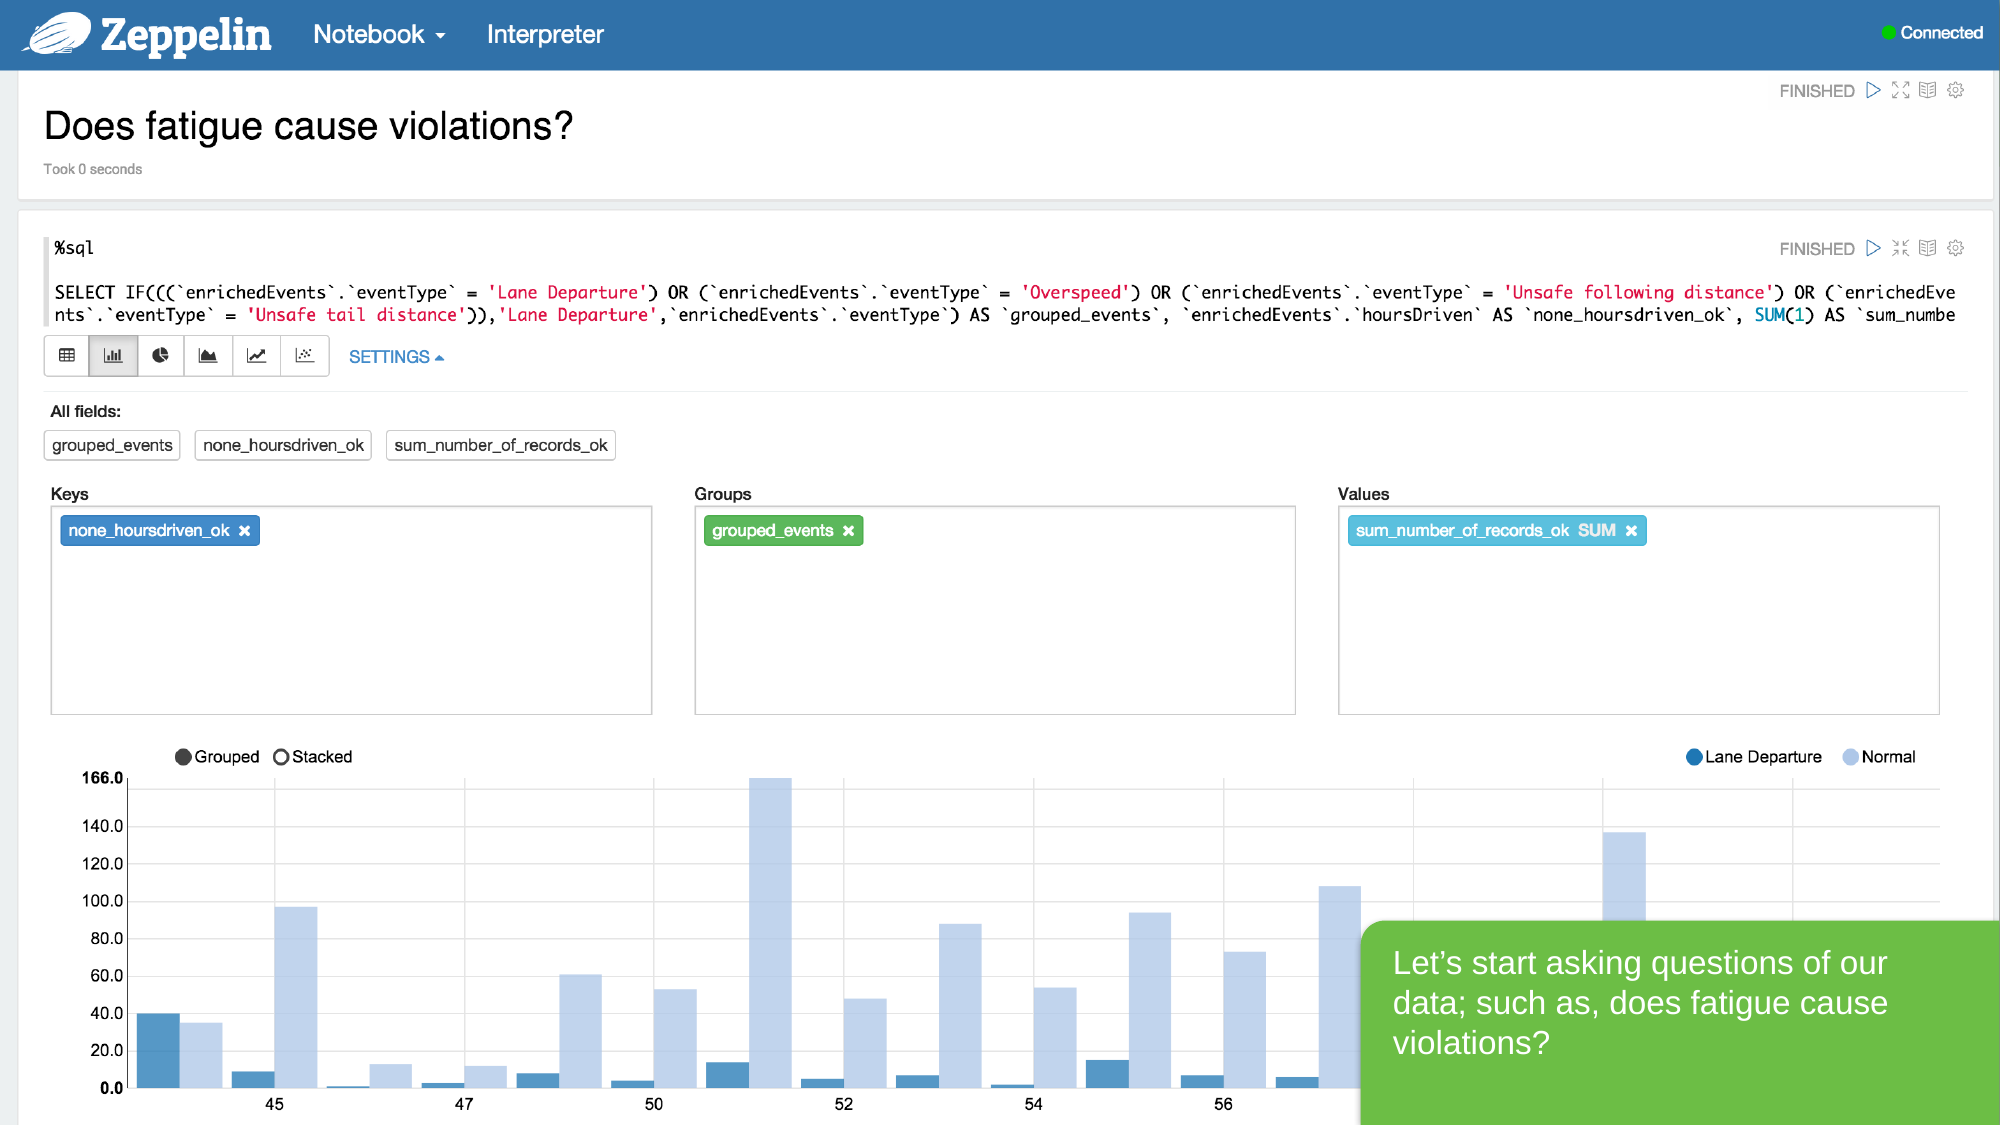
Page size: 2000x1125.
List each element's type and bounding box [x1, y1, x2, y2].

text_box [1360, 920, 2000, 1125]
picture [0, 0, 2000, 1125]
